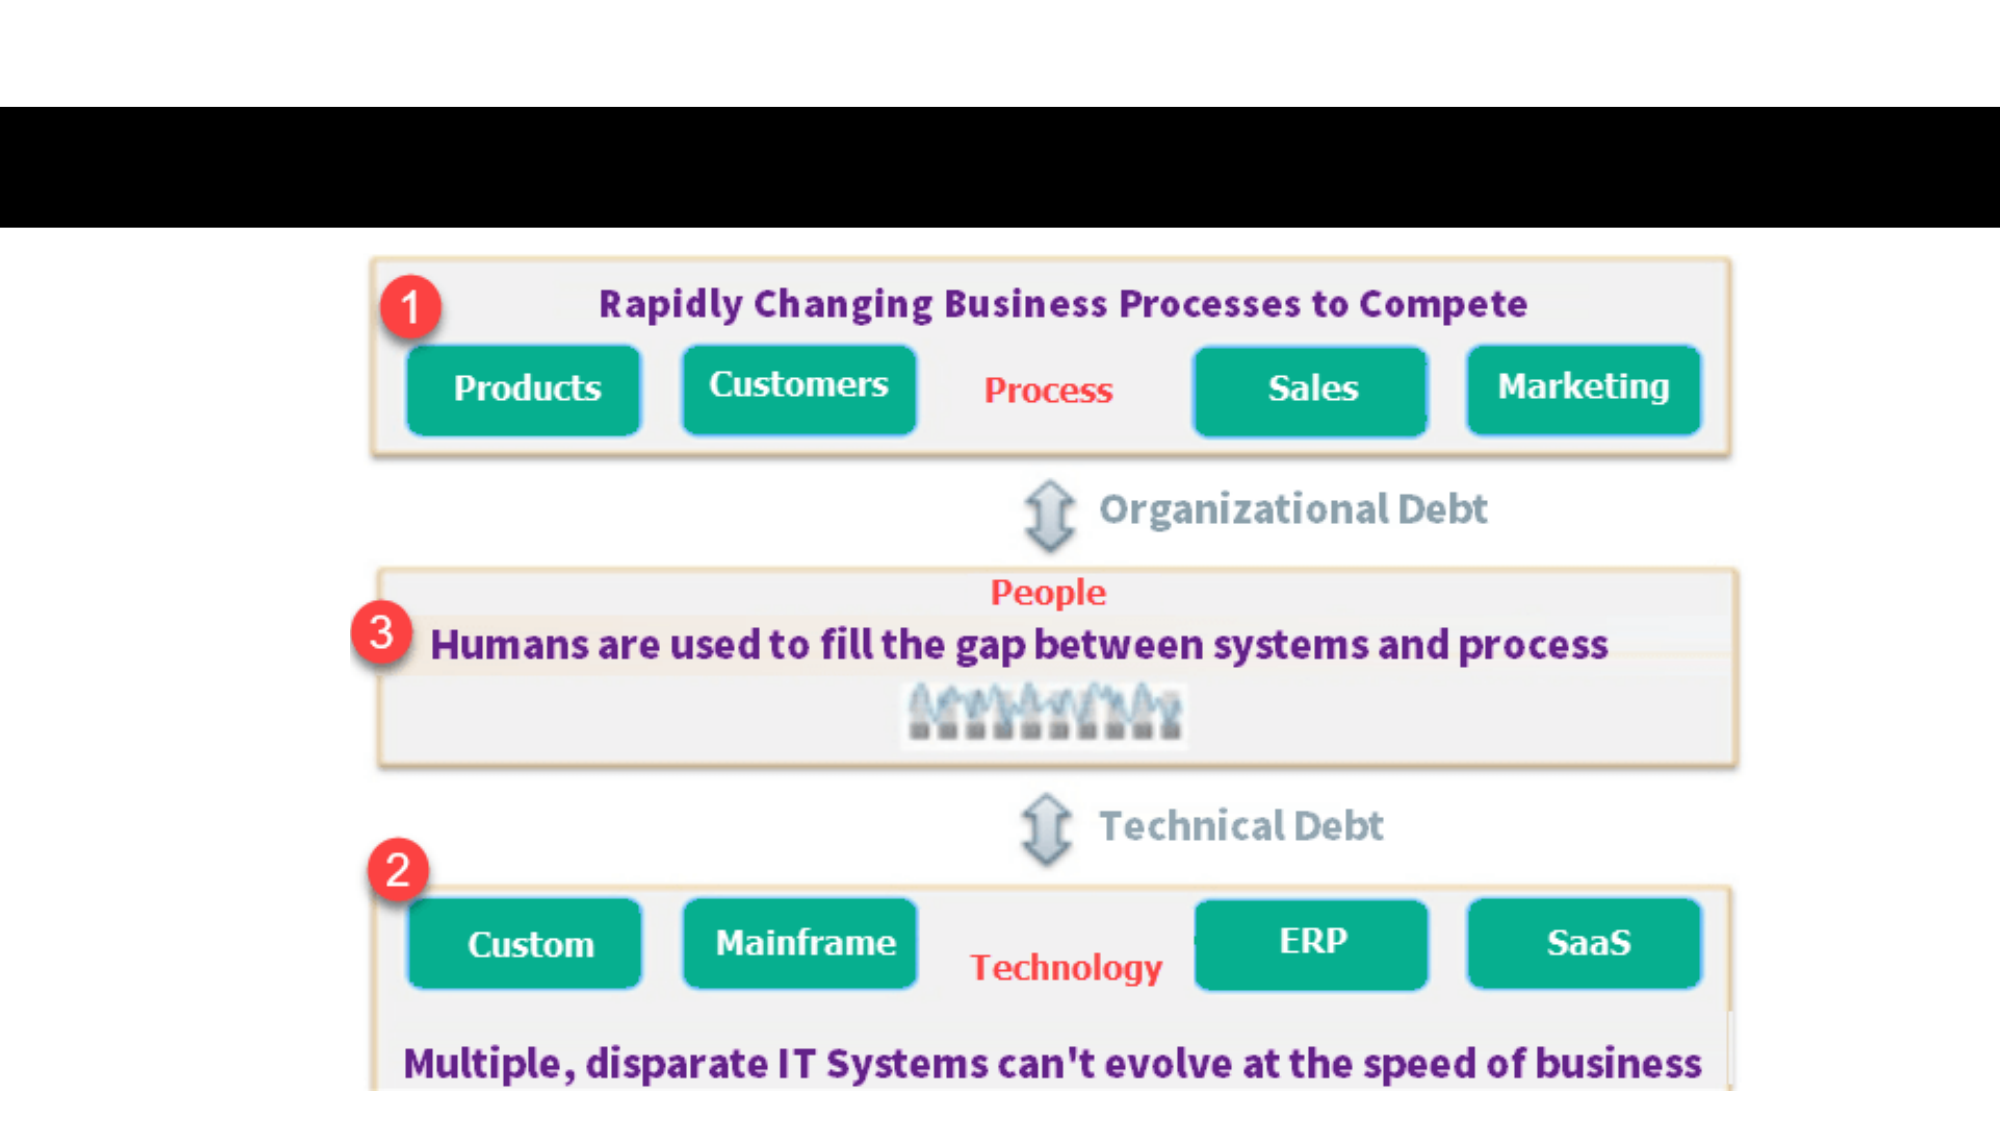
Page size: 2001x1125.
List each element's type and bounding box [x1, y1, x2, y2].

title [91, 105, 1931, 228]
text_box [0, 106, 2000, 229]
list [350, 253, 1775, 1091]
